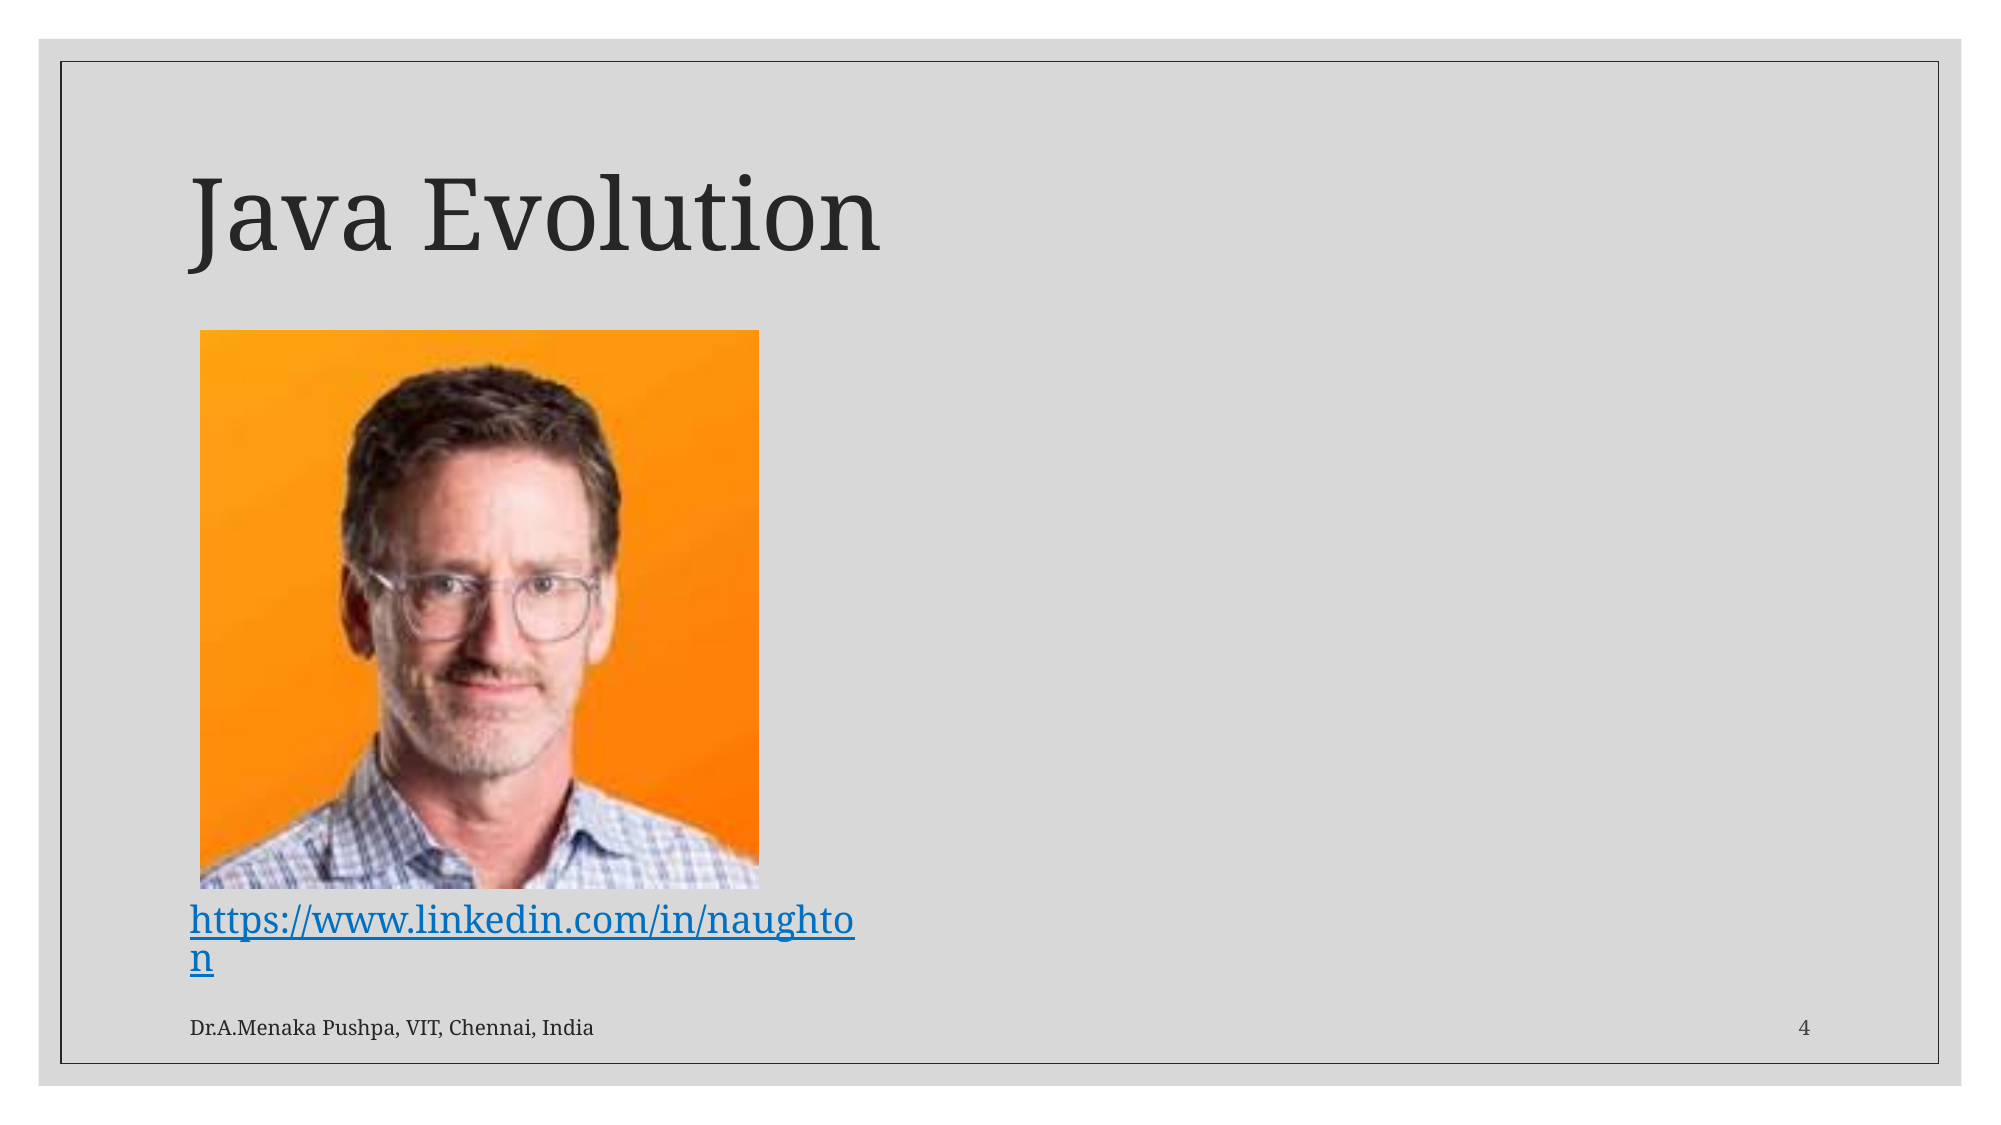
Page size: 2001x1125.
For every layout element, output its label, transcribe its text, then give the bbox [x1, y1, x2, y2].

slide_number 4 [1687, 990, 1825, 1050]
picture [199, 330, 759, 889]
footer Dr.A.Menaka Pushpa, VIT, Chennai, India [174, 990, 1130, 1050]
text_box https://www.linkedin.com/in/naughton [174, 889, 893, 955]
title Java Evolution [174, 105, 1825, 331]
